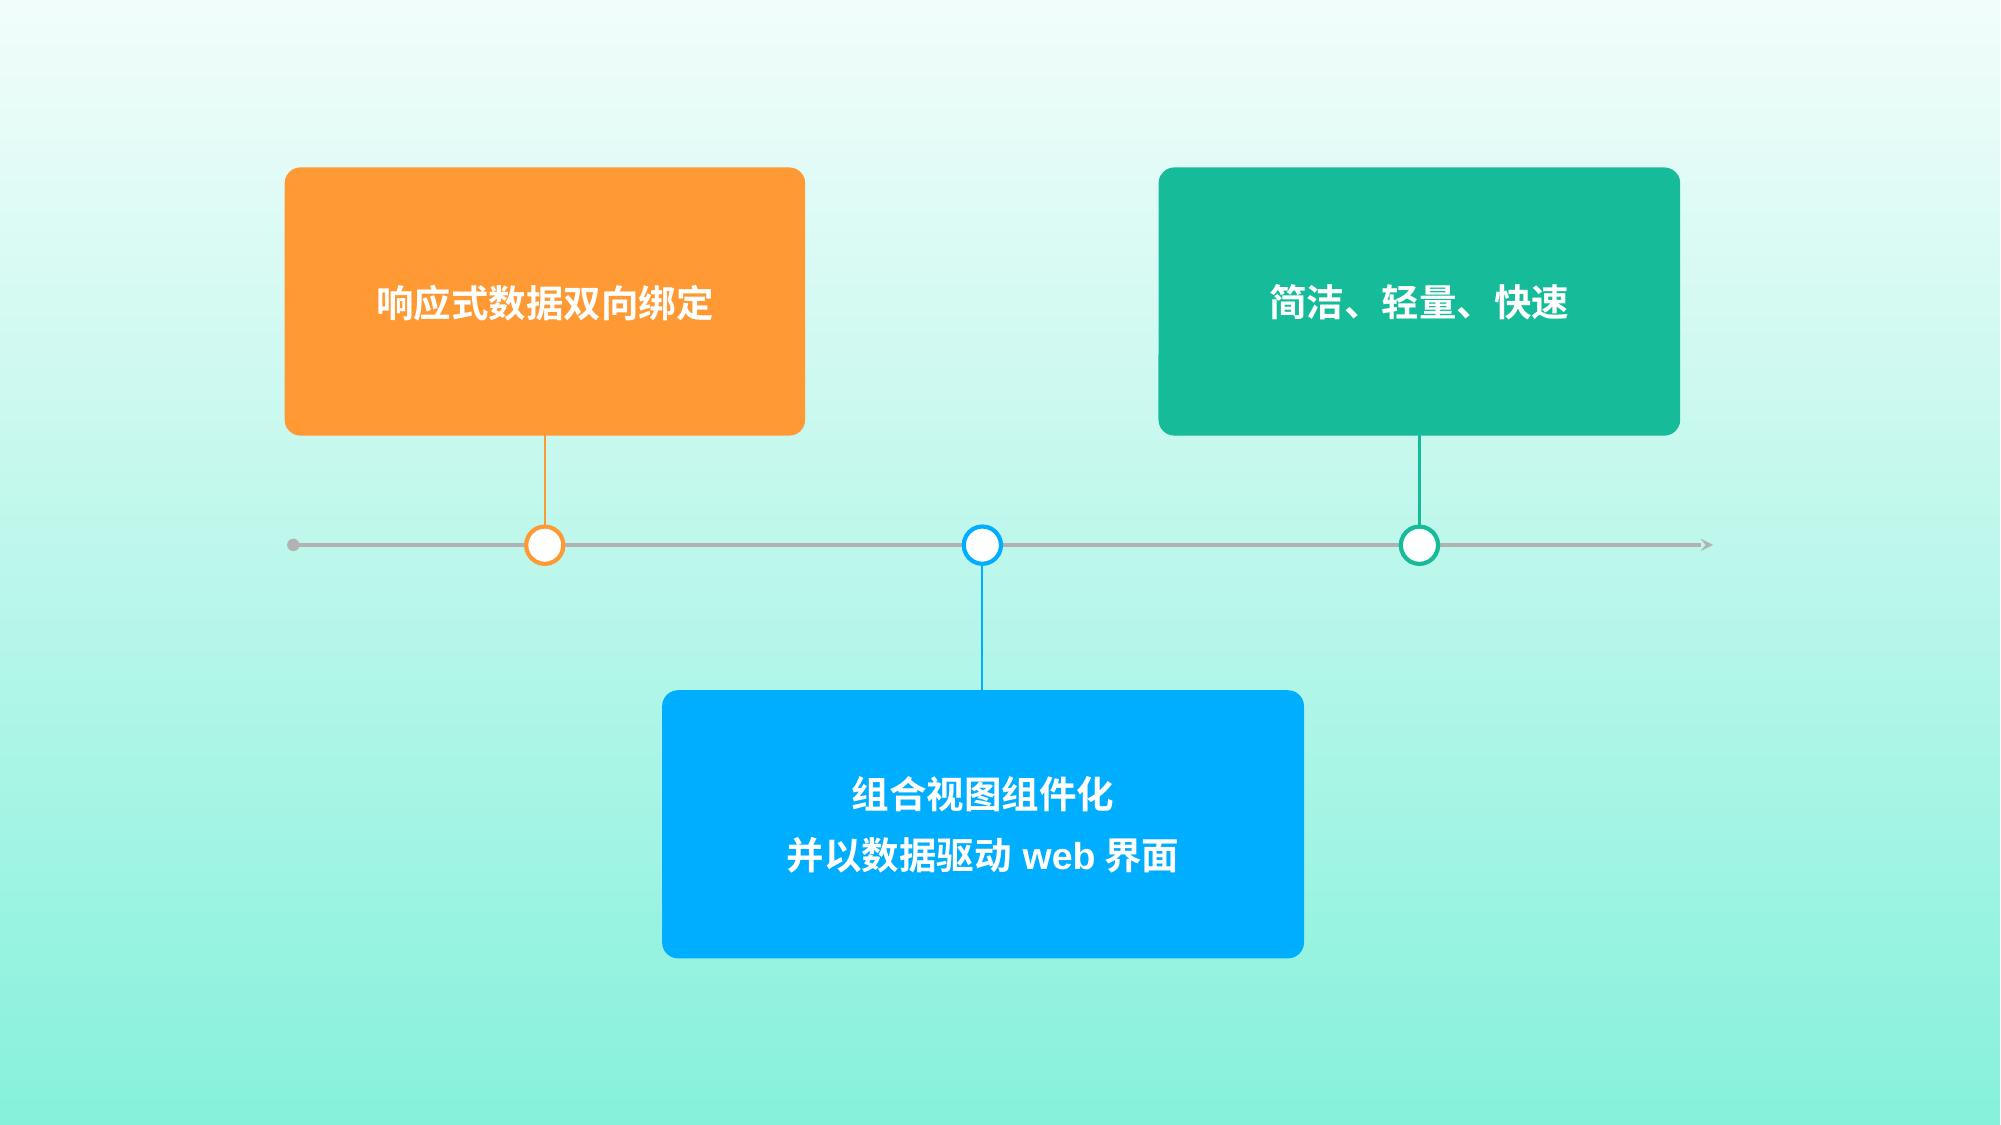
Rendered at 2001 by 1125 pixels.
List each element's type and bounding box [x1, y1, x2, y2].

text_box [284, 167, 806, 564]
text_box [662, 526, 1305, 959]
text_box [1158, 167, 1681, 564]
